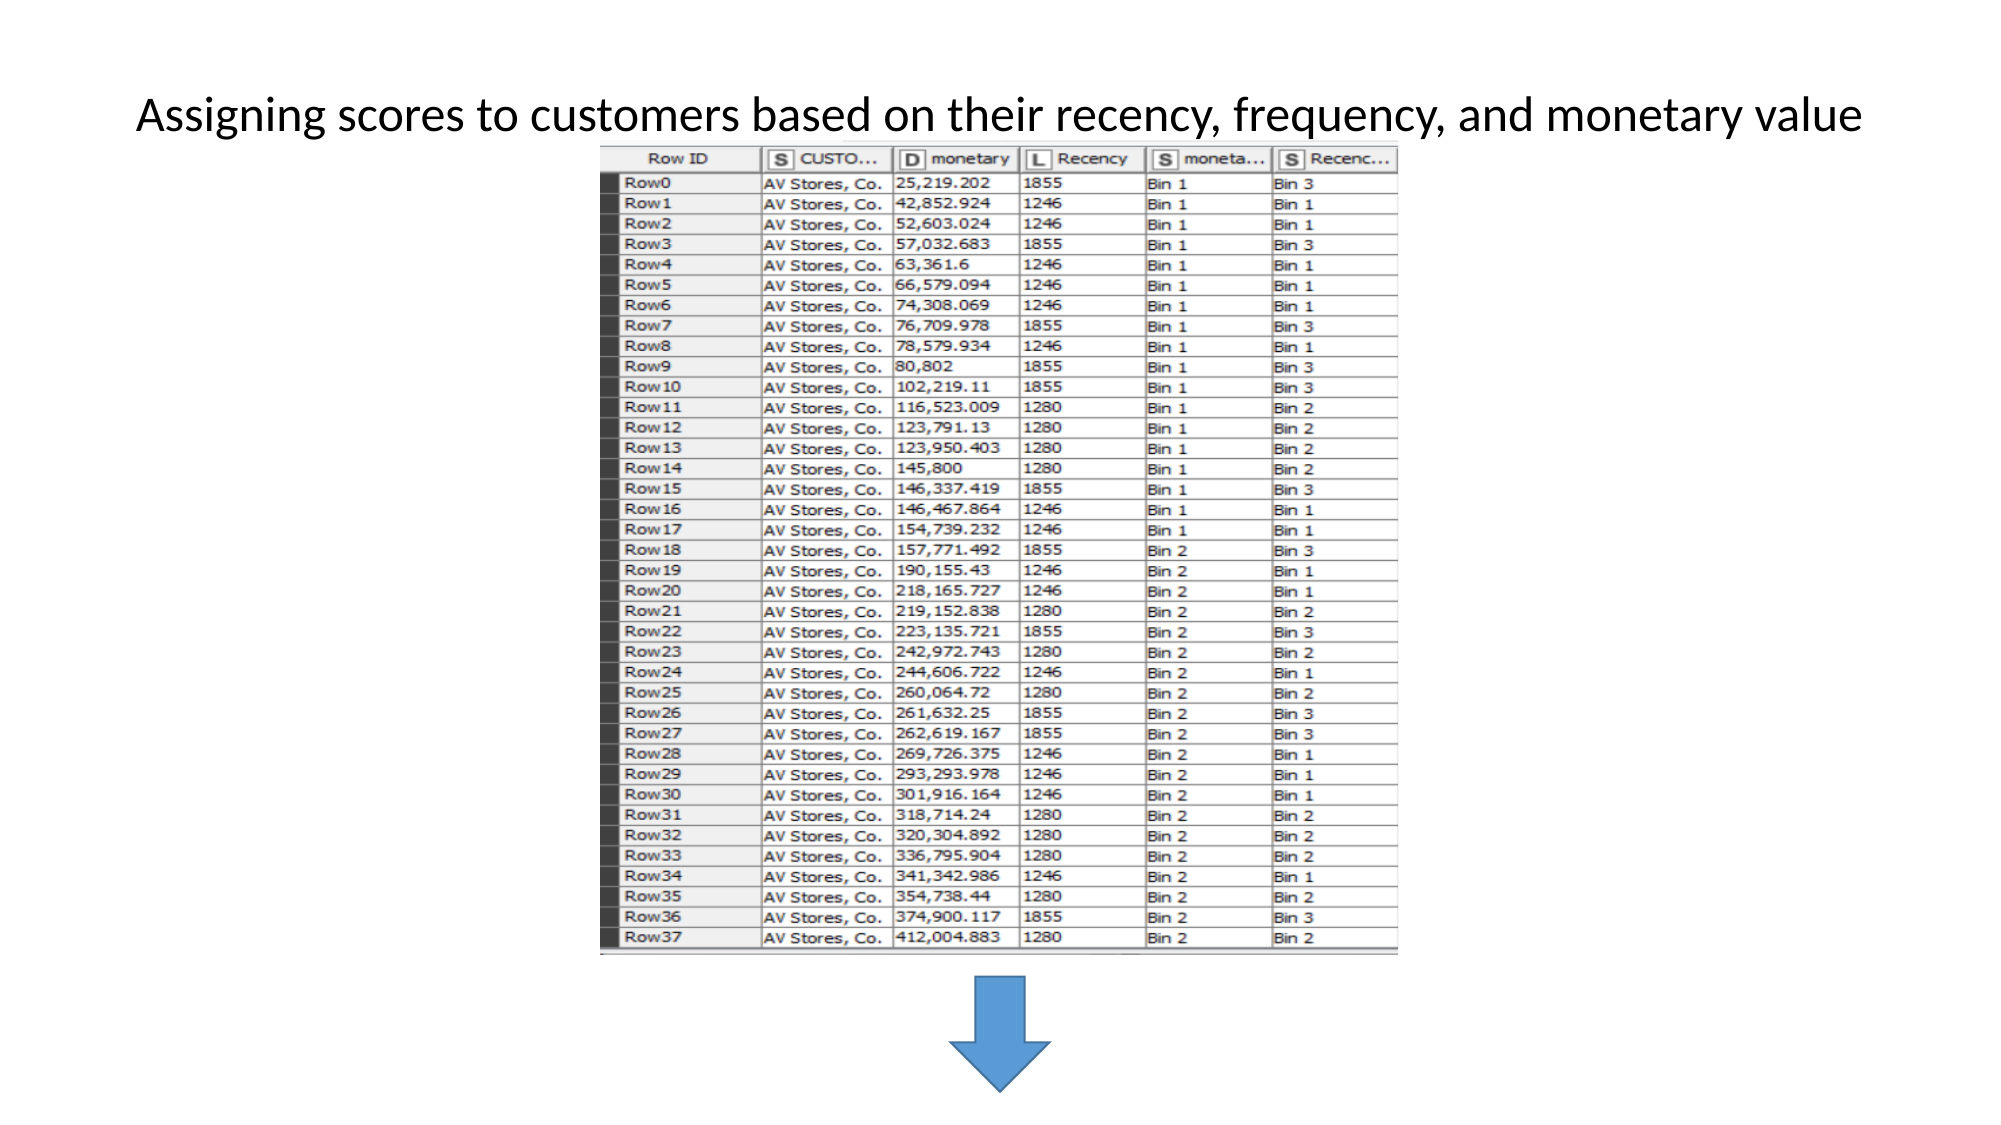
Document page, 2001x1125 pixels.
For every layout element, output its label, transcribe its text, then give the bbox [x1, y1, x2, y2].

list Assigning scores to customers based on their recency, frequency, and monetary value [0, 0, 2000, 1114]
text_box [948, 975, 1052, 1094]
picture [599, 139, 1399, 956]
